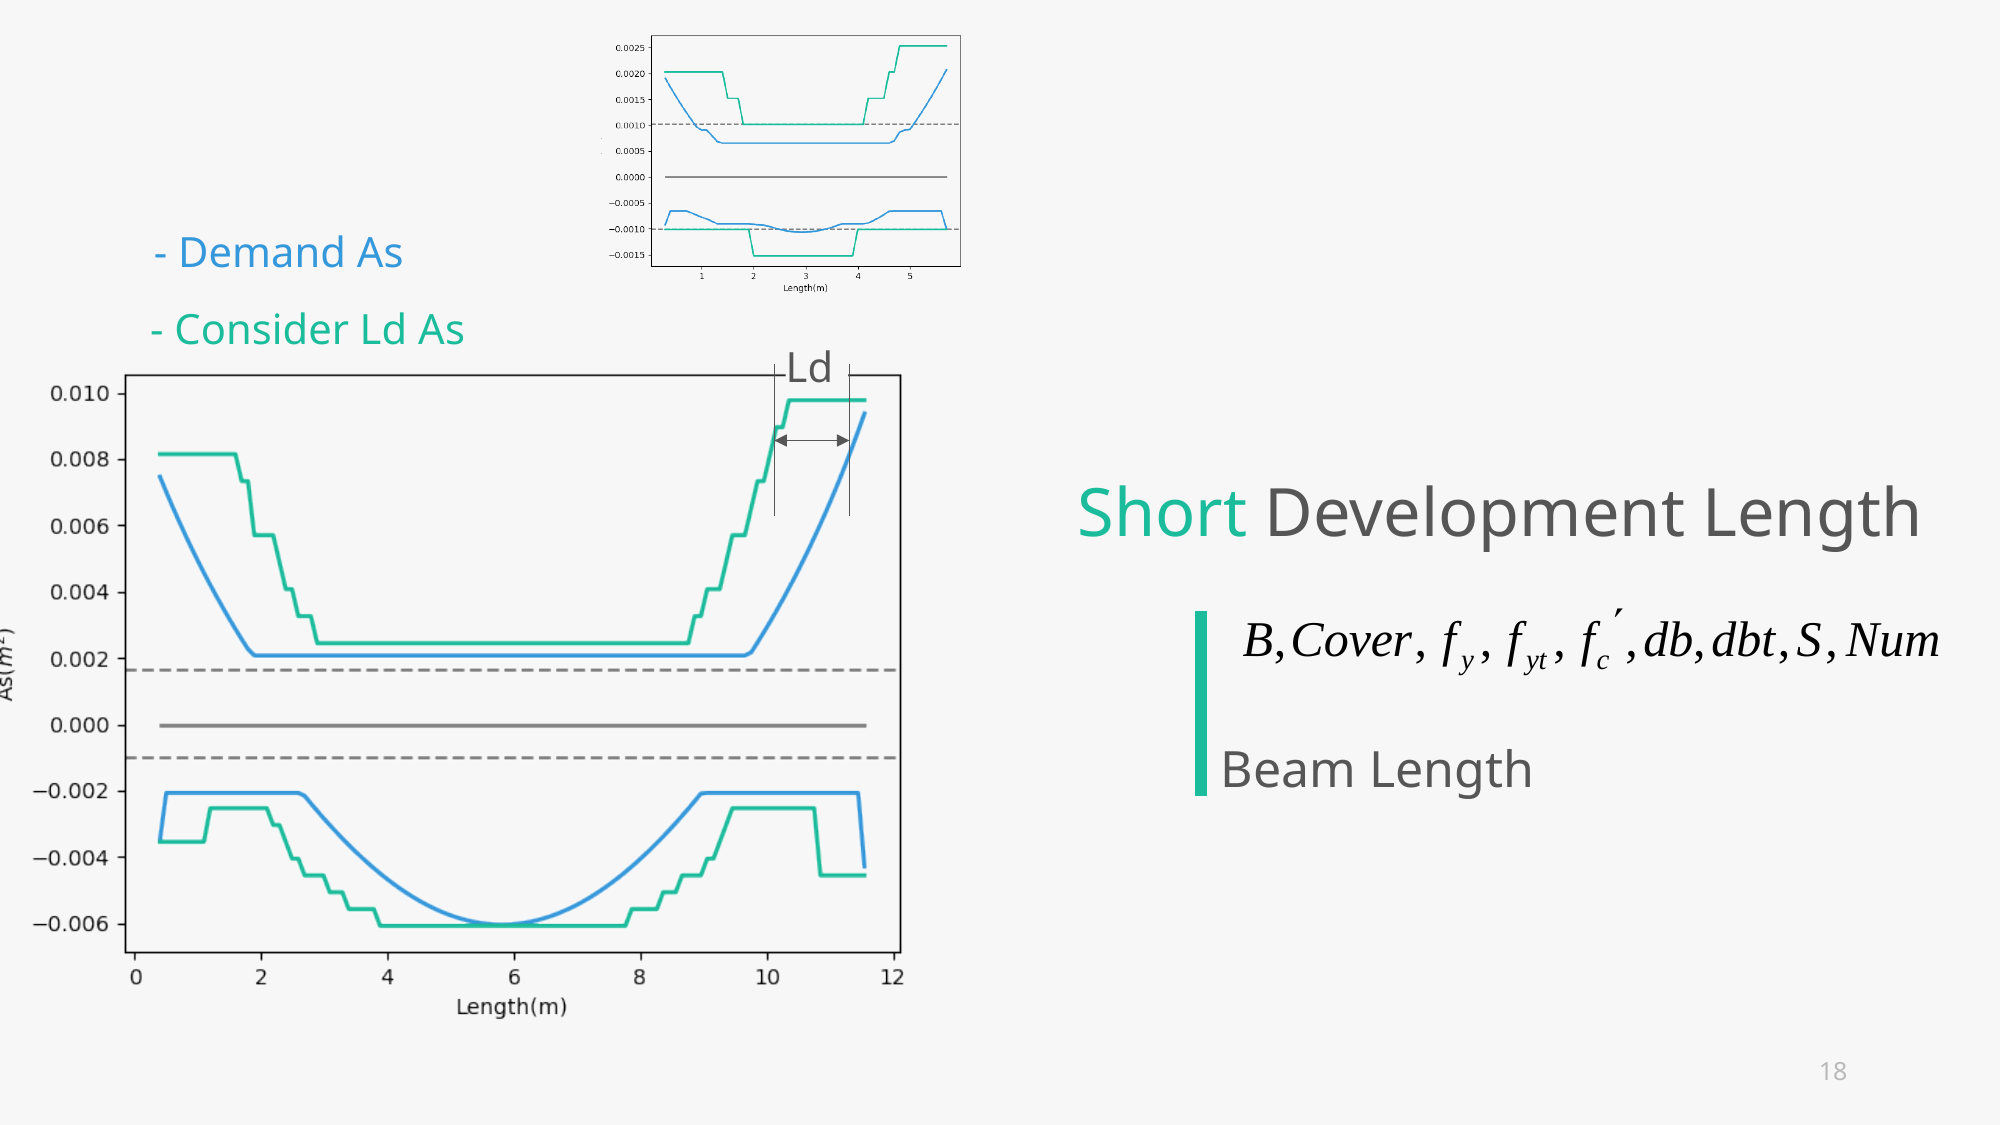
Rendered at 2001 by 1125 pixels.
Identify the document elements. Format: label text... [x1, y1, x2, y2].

text_box Short Development Length [1077, 446, 1938, 558]
picture [0, 0, 1000, 1035]
text_box Beam Length [1220, 717, 1550, 805]
text_box - Demand As [153, 208, 419, 283]
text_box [1237, 596, 1945, 682]
slide_number 18 [1412, 1042, 1863, 1103]
